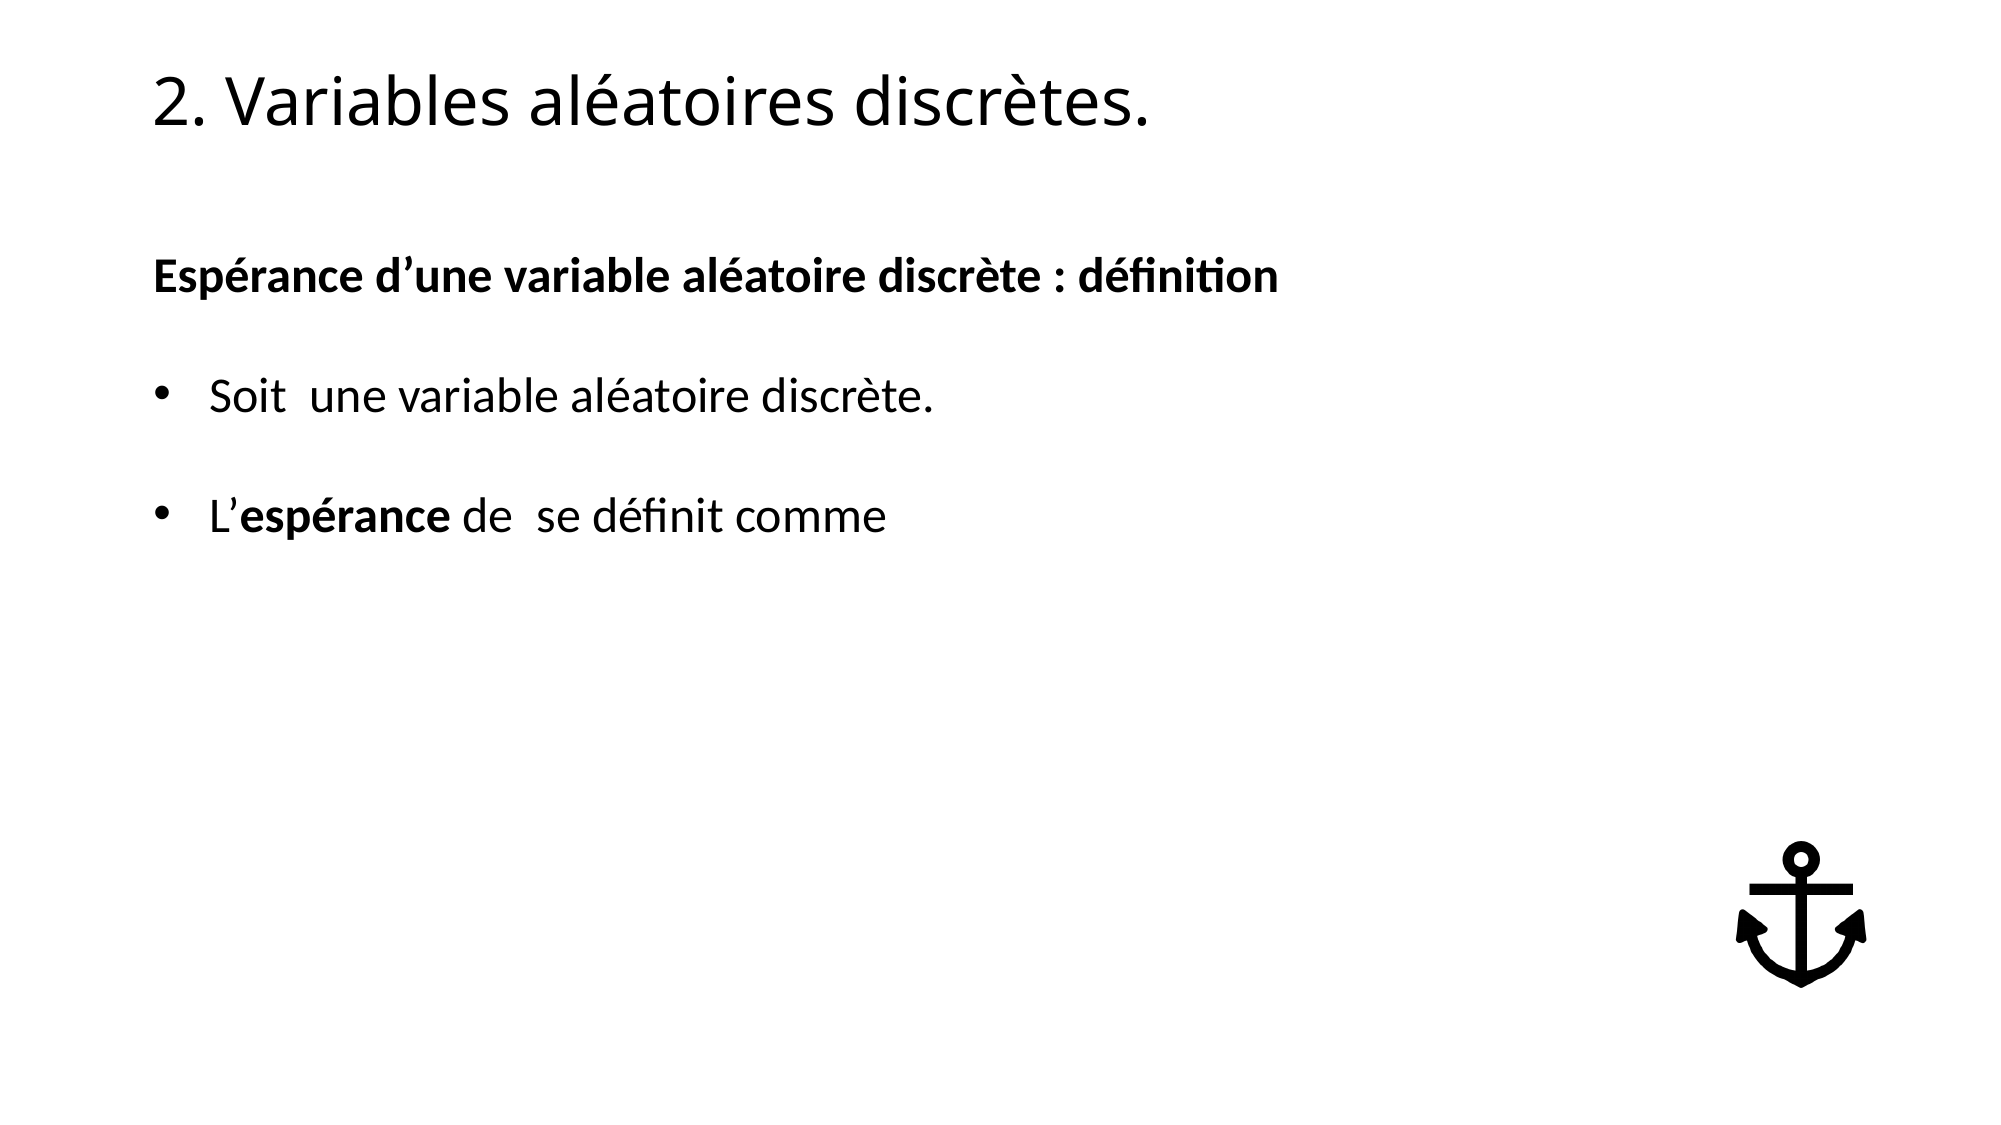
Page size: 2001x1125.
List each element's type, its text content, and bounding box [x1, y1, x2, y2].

text_box 2. Variables aléatoires discrètes. [137, 59, 1863, 155]
picture [1712, 826, 1890, 1004]
